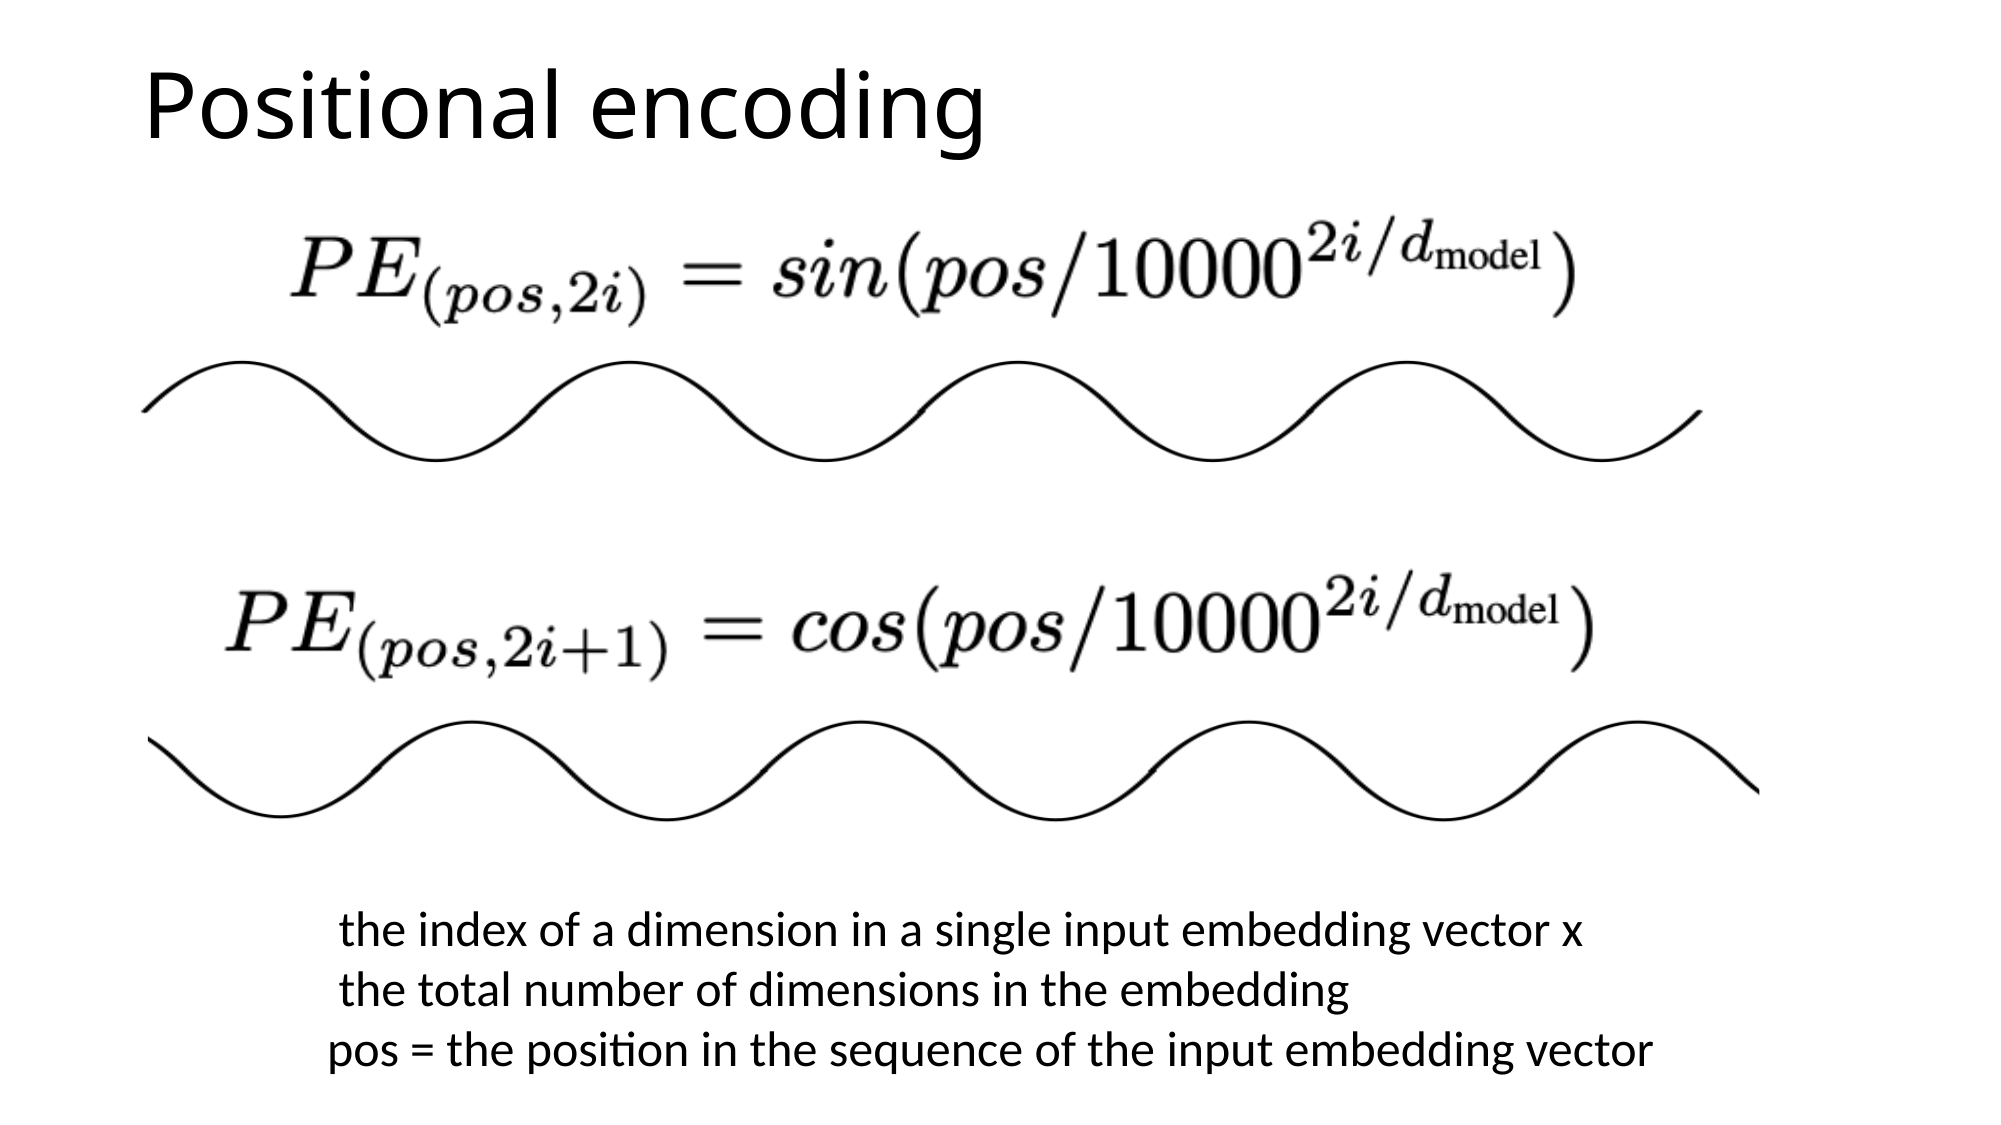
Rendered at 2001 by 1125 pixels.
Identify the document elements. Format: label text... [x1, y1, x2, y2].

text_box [126, 351, 1718, 468]
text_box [147, 688, 1760, 846]
picture [147, 197, 1624, 335]
title Positional encoding [127, 0, 1852, 218]
picture [166, 542, 1642, 688]
